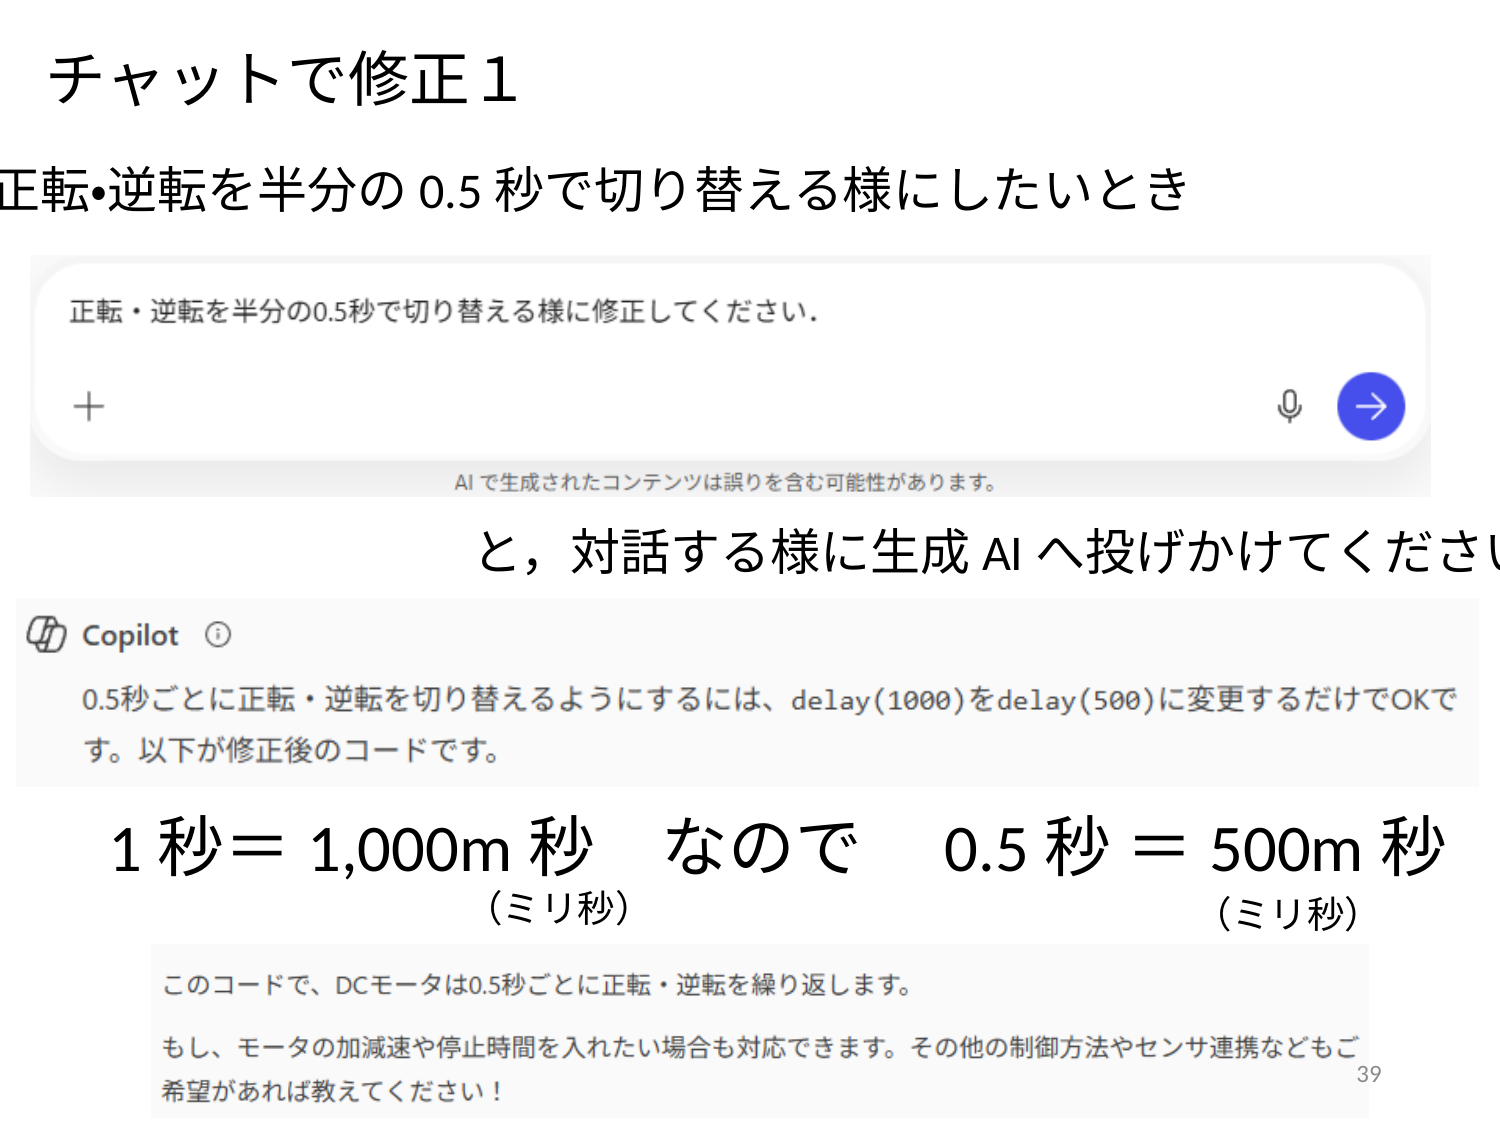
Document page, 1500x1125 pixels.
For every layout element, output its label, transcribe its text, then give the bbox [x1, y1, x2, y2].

text_box （ミリ秒） [1180, 883, 1398, 944]
text_box 正転・逆転を半分の0.5秒で切り替える様にしたいとき [0, 150, 1208, 226]
title チャットで修正１ [30, 20, 634, 143]
text_box （ミリ秒） [450, 877, 668, 938]
text_box と，対話する様に生成AIへ投げかけてください [457, 513, 1500, 588]
slide_number 39 [1369, 1042, 1397, 1103]
picture [15, 598, 1479, 787]
picture [30, 255, 1431, 497]
text_box 1秒＝1,000m秒 なので 0.5秒 ＝500m秒 [93, 796, 1462, 892]
picture [150, 944, 1369, 1118]
